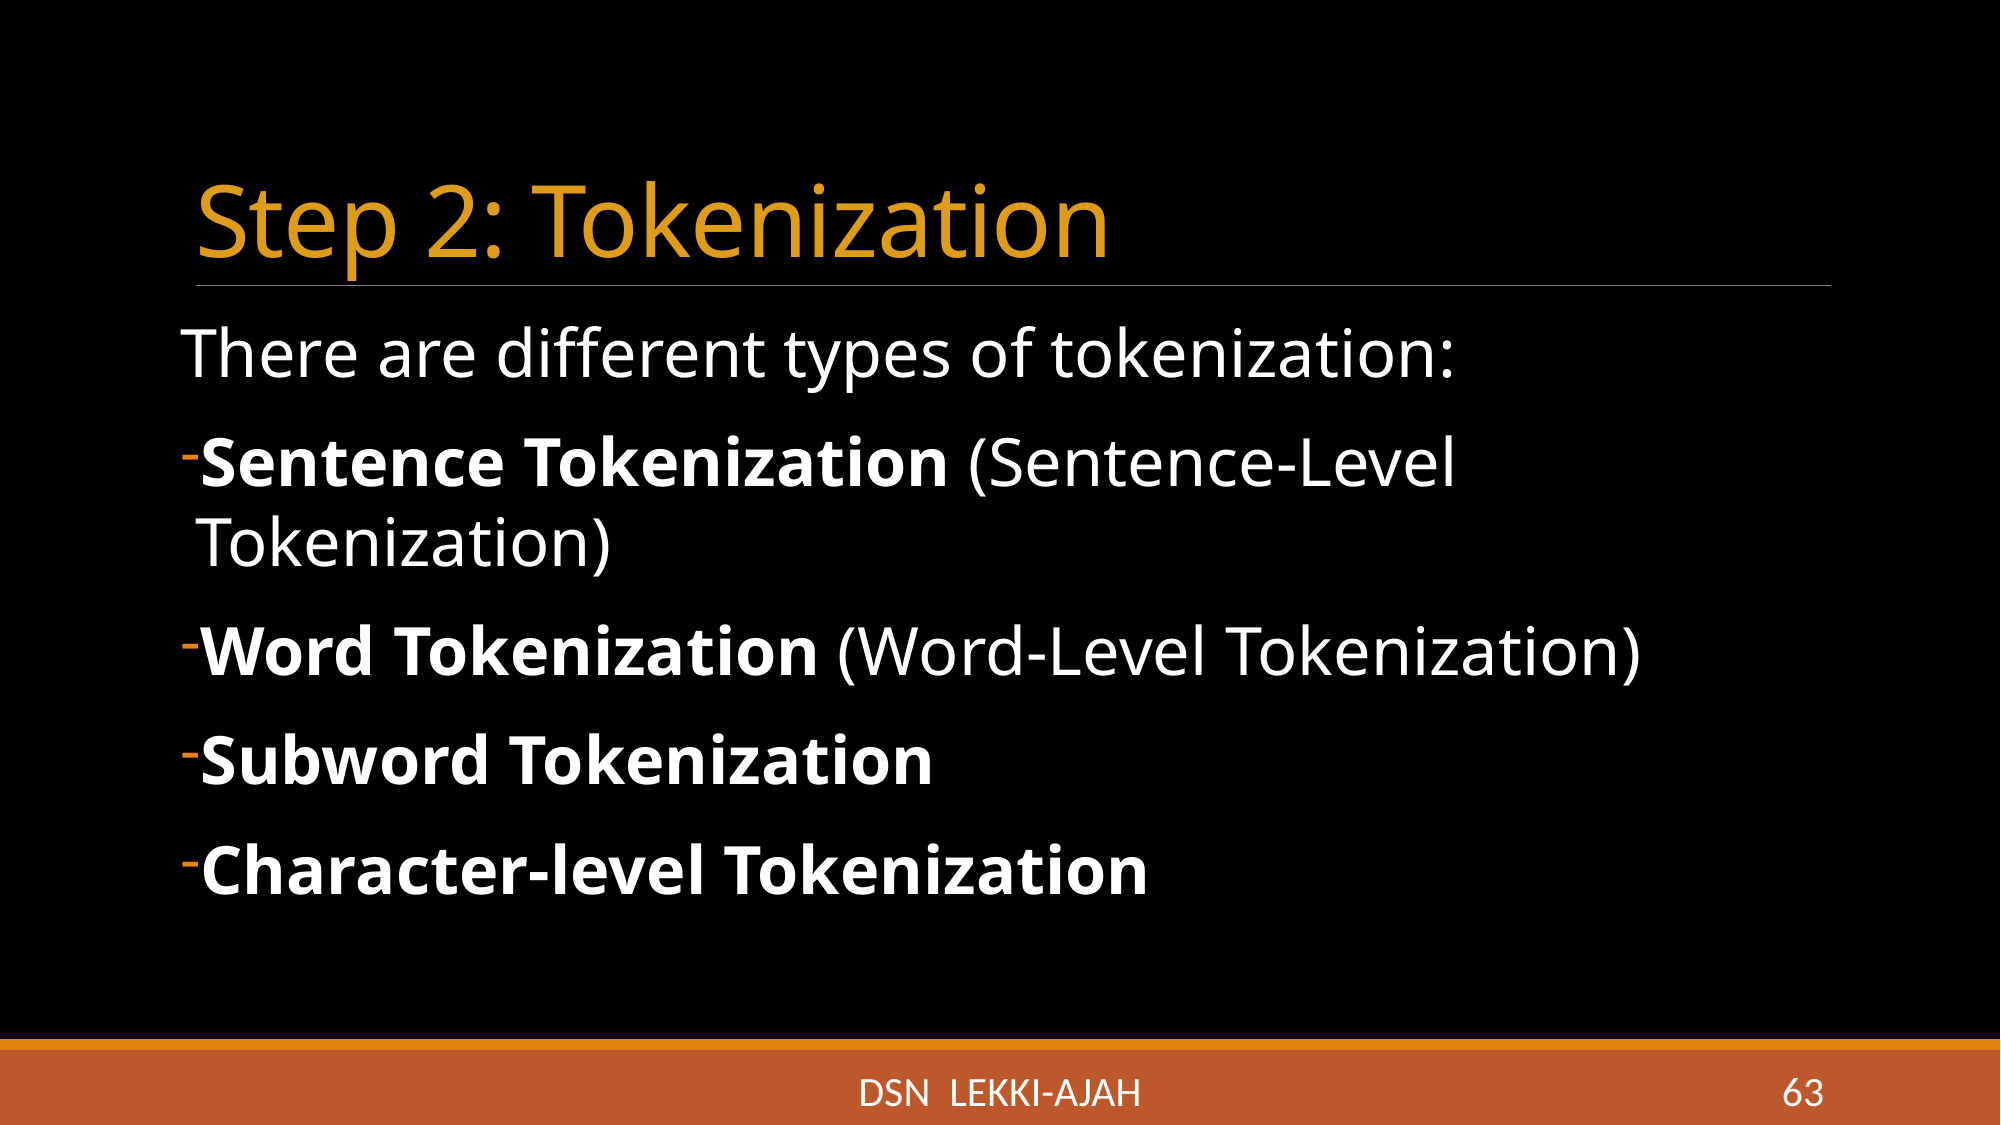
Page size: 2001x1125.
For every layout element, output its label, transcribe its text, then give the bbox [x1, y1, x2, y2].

text_box [277, 919, 933, 1054]
list There are different types of tokenization: Sentence Tokenization (Sentence-Level Tokenization) Word Tokenization (Word-Level Tokenization) Subword Tokenization Character-level Tokenization [180, 302, 1887, 1054]
slide_number 63 [1624, 1059, 1840, 1120]
title Step 2: Tokenization [180, 47, 1830, 285]
footer DSN LEKKI-AJAH [604, 1059, 1396, 1120]
